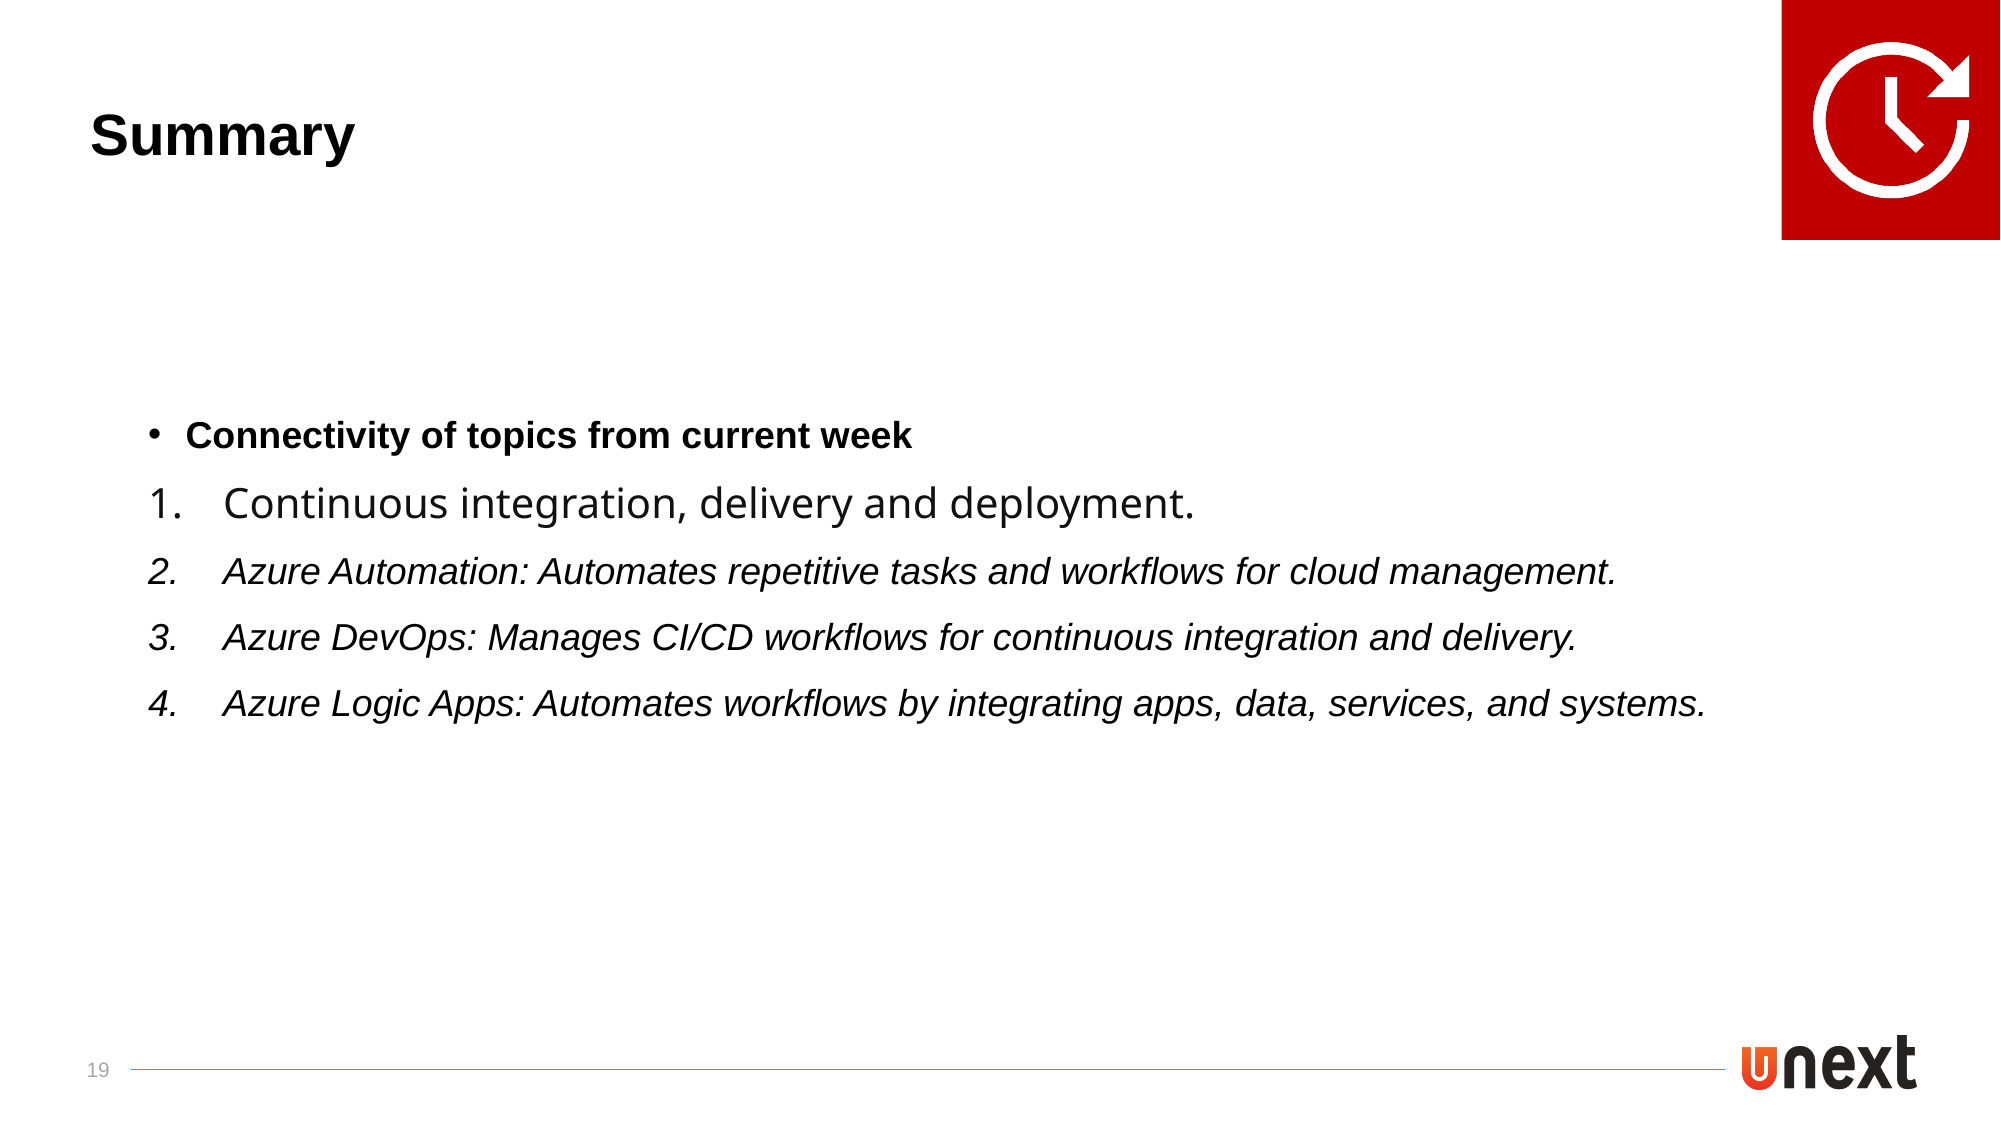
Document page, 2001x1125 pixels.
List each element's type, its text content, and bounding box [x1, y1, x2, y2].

title Summary [76, 78, 1791, 196]
text_box [1781, 0, 2000, 241]
picture [1742, 1035, 1917, 1090]
slide_number 19 [48, 1047, 110, 1091]
text_box Connectivity of topics from current week Continuous integration, delivery and deployment. Azure Automation: Automates repetitive tasks and workflows for cloud management. Azure DevOps: Manages CI/CD workflows for continuous integration and delivery. Azure Logic Apps: Automates workflows by integrating apps, data, services, and systems. [133, 266, 1742, 925]
picture [1791, 21, 1990, 219]
